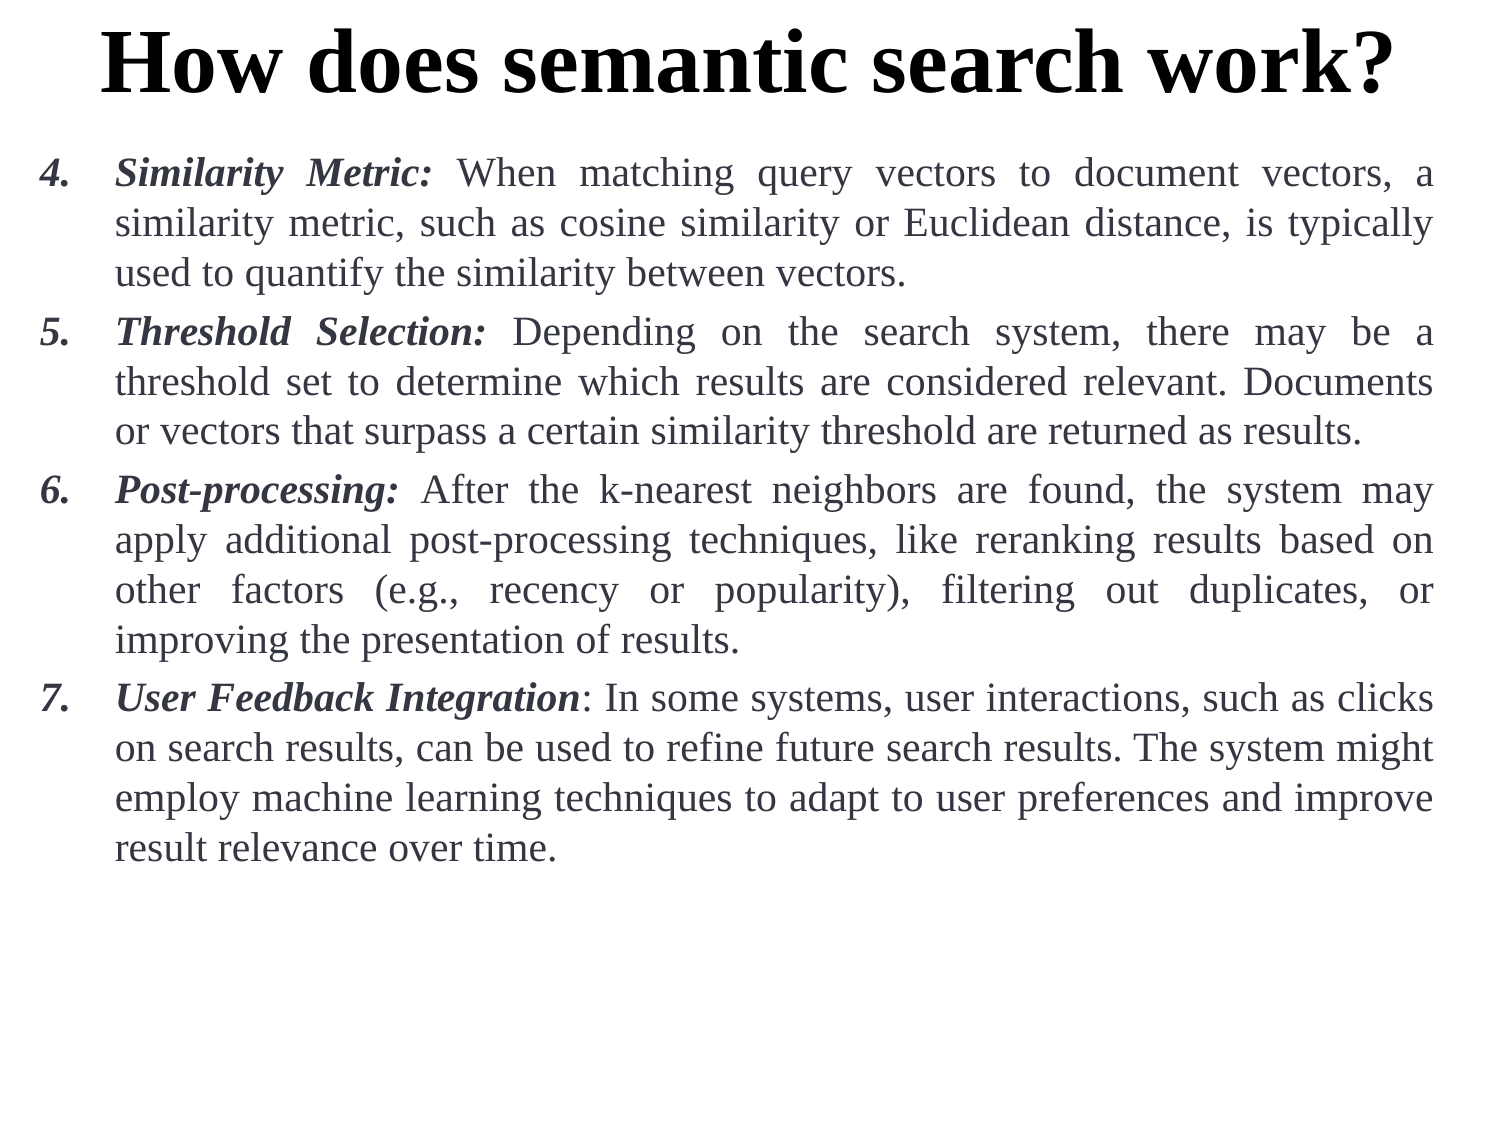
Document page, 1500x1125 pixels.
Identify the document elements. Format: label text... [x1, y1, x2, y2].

title How does semantic search work? [74, 8, 1426, 102]
list Similarity Metric: When matching query vectors to document vectors, a similarity metric, such as cosine similarity or Euclidean distance, is typically used to quantify the similarity between vectors. Threshold Selection: Depending on the search system, there may be a threshold set to determine which results are considered relevant. Documents or vectors that surpass a certain similarity threshold are returned as results. Post-processing: After the k-nearest neighbors are found, the system may apply additional post-processing techniques, like reranking results based on other factors (e.g., recency or popularity), filtering out duplicates, or improving the presentation of results. User Feedback Integration: In some systems, user interactions, such as clicks on search results, can be used to refine future search results. The system might employ machine learning techniques to adapt to user preferences and improve result relevance over time. [24, 137, 1451, 1125]
